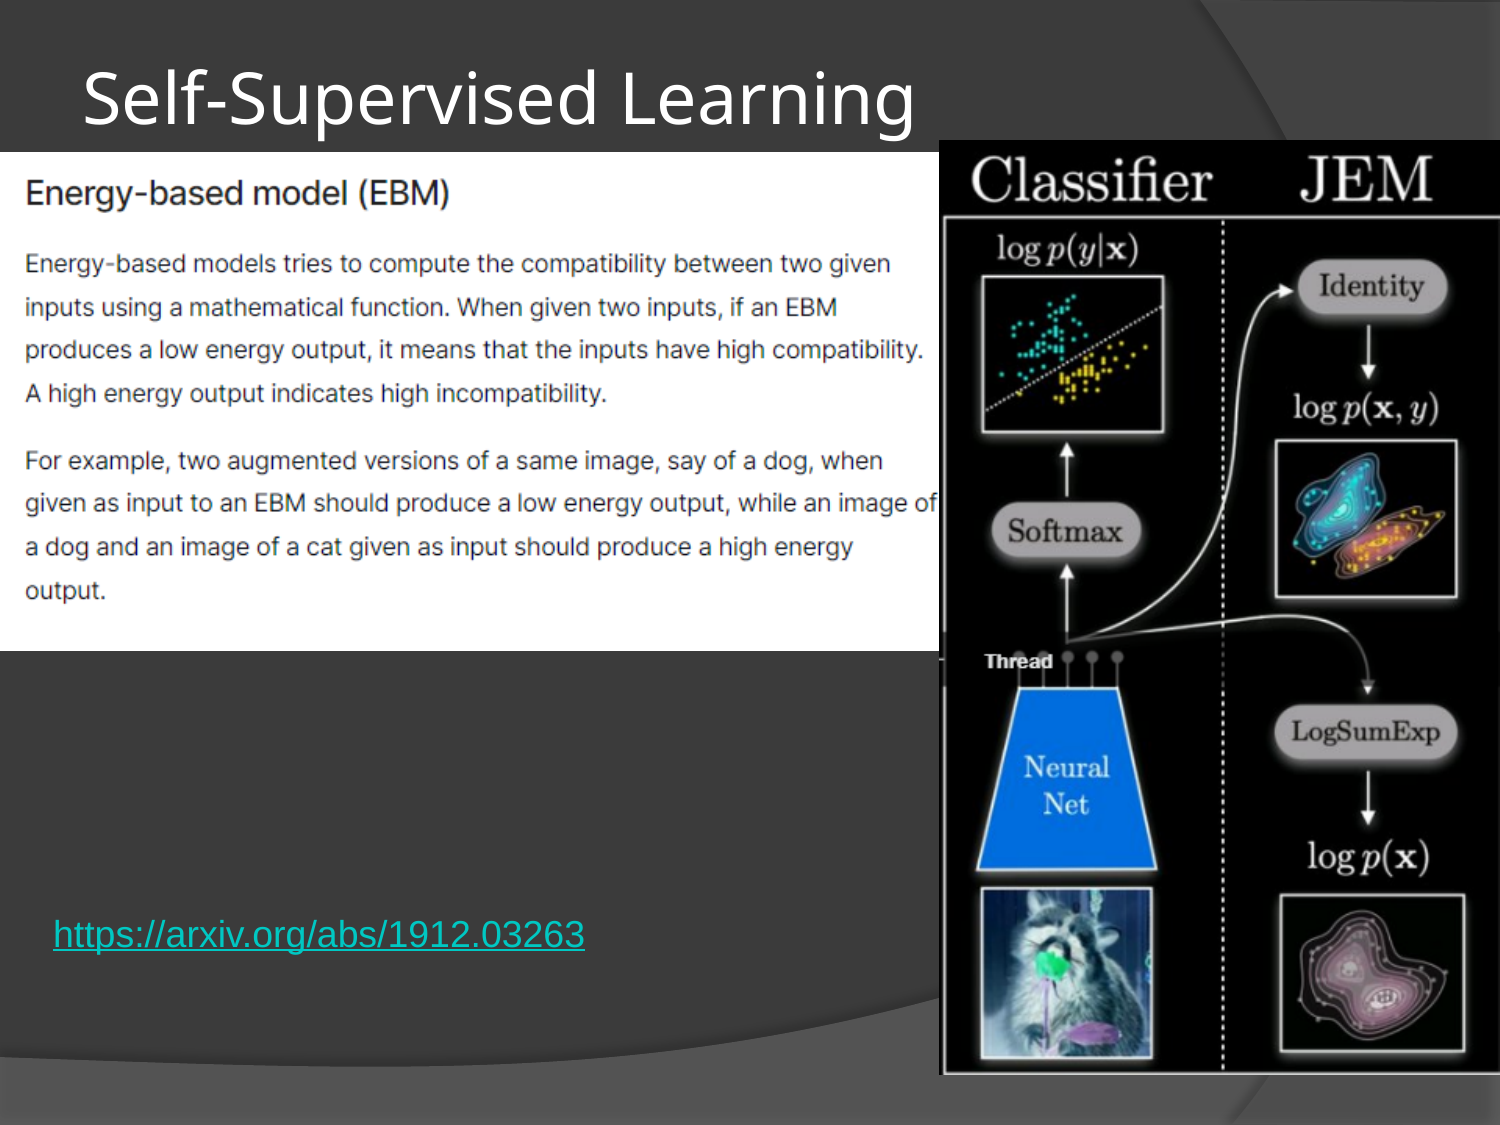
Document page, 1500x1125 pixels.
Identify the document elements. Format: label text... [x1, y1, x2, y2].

text_box https://arxiv.org/abs/1912.03263 [38, 902, 601, 963]
title Self-Supervised Learning [75, 45, 1300, 143]
picture [938, 140, 1500, 1076]
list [0, 152, 929, 651]
